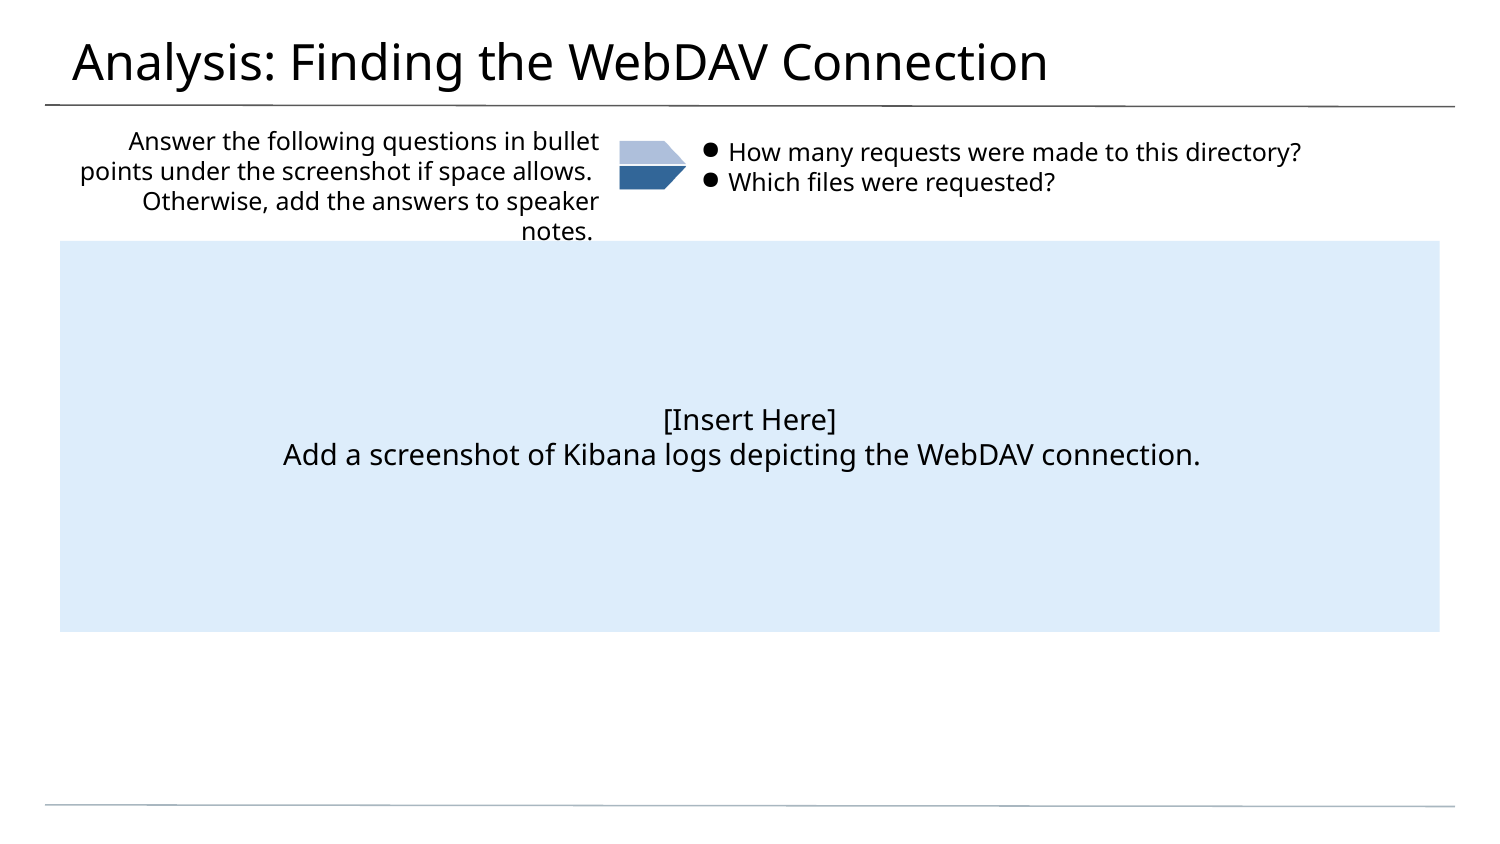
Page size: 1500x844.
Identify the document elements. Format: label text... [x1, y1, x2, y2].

subtitle Answer the following questions in bullet points under the screenshot if space allows. Otherwise, add the answers to speaker notes. [0, 110, 675, 320]
picture [616, 136, 687, 192]
title Analysis: Finding the WebDAV Connection [0, 0, 1500, 88]
subtitle How many requests were made to this directory? Which files were requested? [600, 121, 1500, 281]
text_box [Insert Here] Add a screenshot of Kibana logs depicting the WebDAV connection. [60, 240, 1440, 632]
